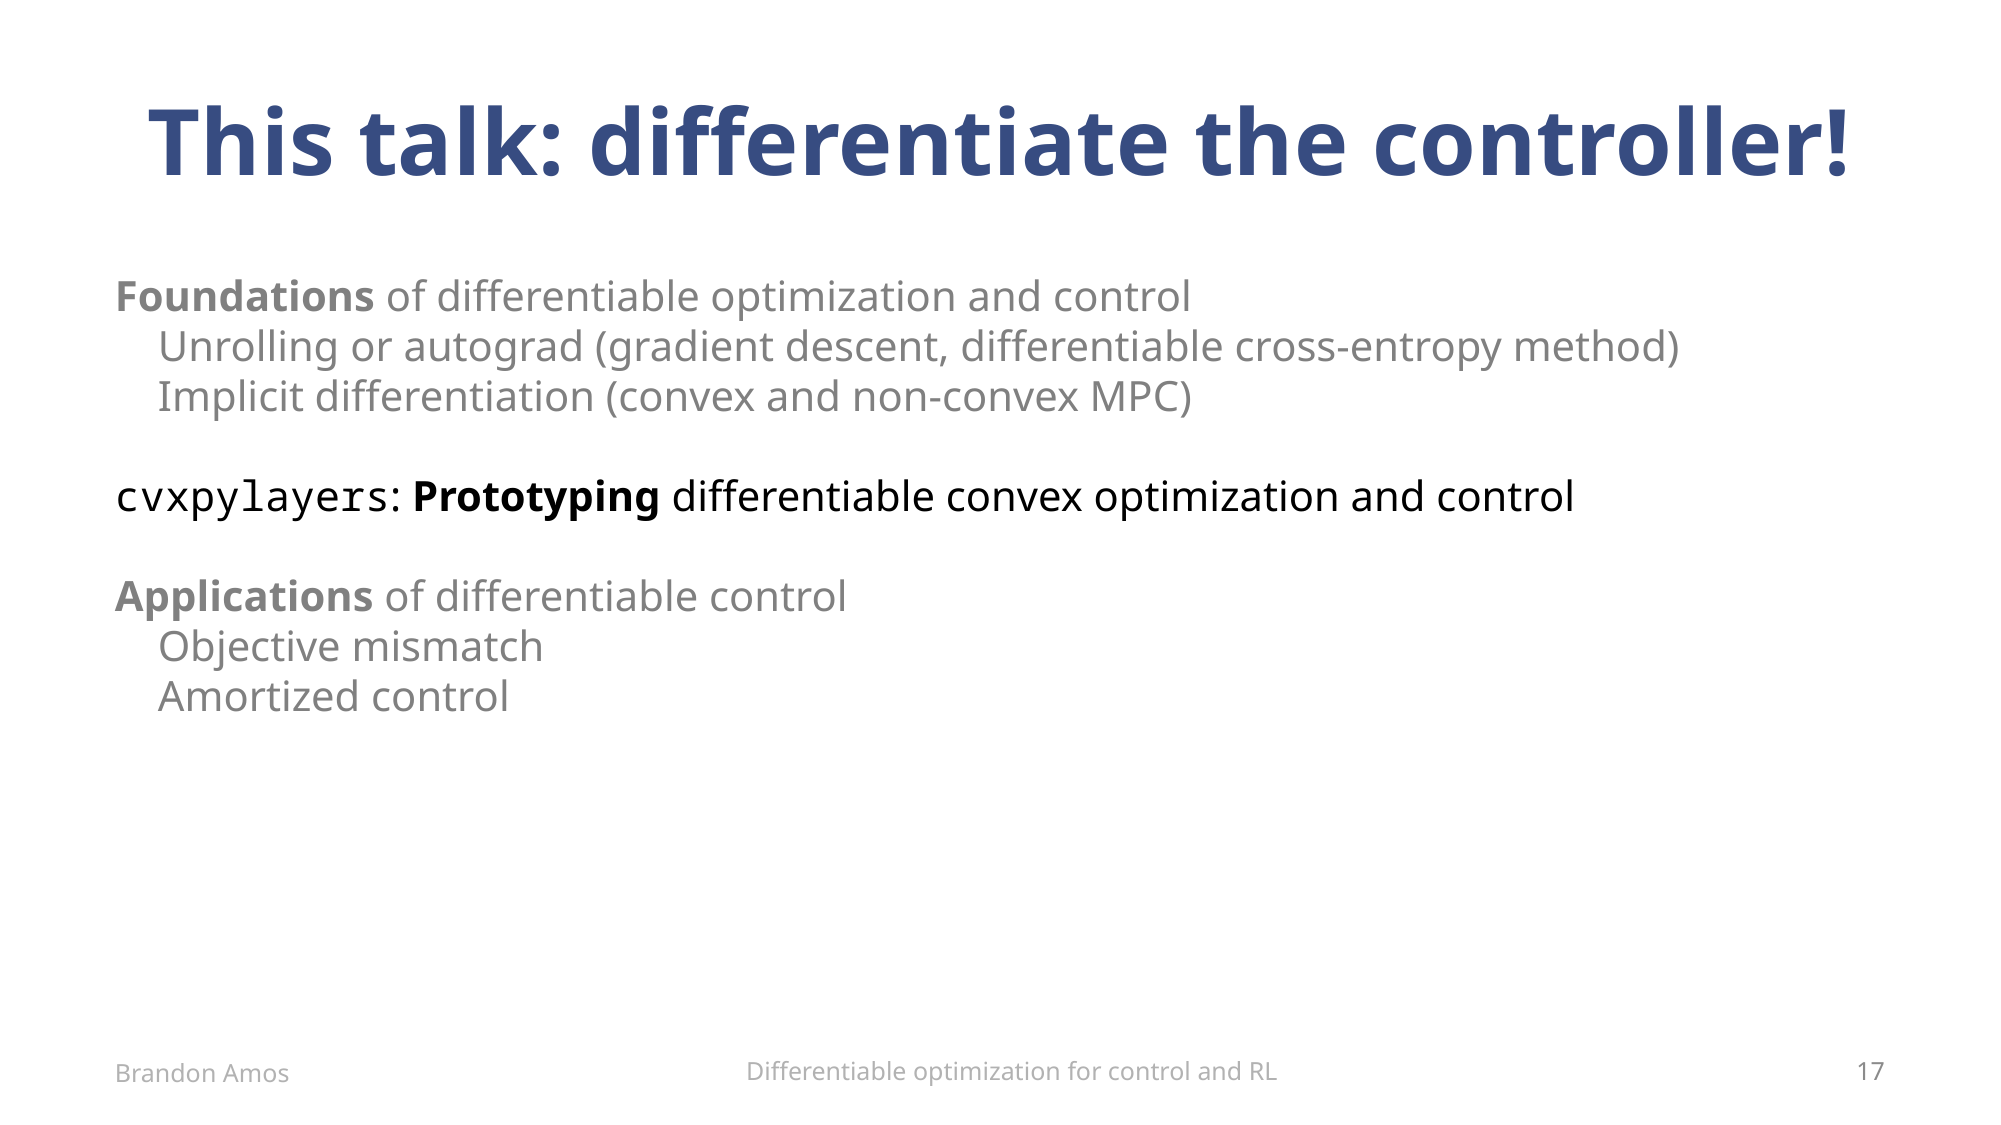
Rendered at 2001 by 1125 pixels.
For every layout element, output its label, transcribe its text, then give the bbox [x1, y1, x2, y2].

slide_number Brandon Amos [99, 1042, 567, 1103]
footer Differentiable optimization for control and RL [590, 1042, 1433, 1103]
list Foundations of differentiable optimization and control Unrolling or autograd (gradient descent, differentiable cross-entropy method) Implicit differentiation (convex and non-convex MPC) cvxpylayers: Prototyping differentiable convex optimization and control Applications of differentiable control Objective mismatch Amortized control [99, 262, 1900, 1005]
title This talk: differentiate the controller! [99, 45, 1900, 233]
slide_number 17 [1433, 1042, 1900, 1103]
